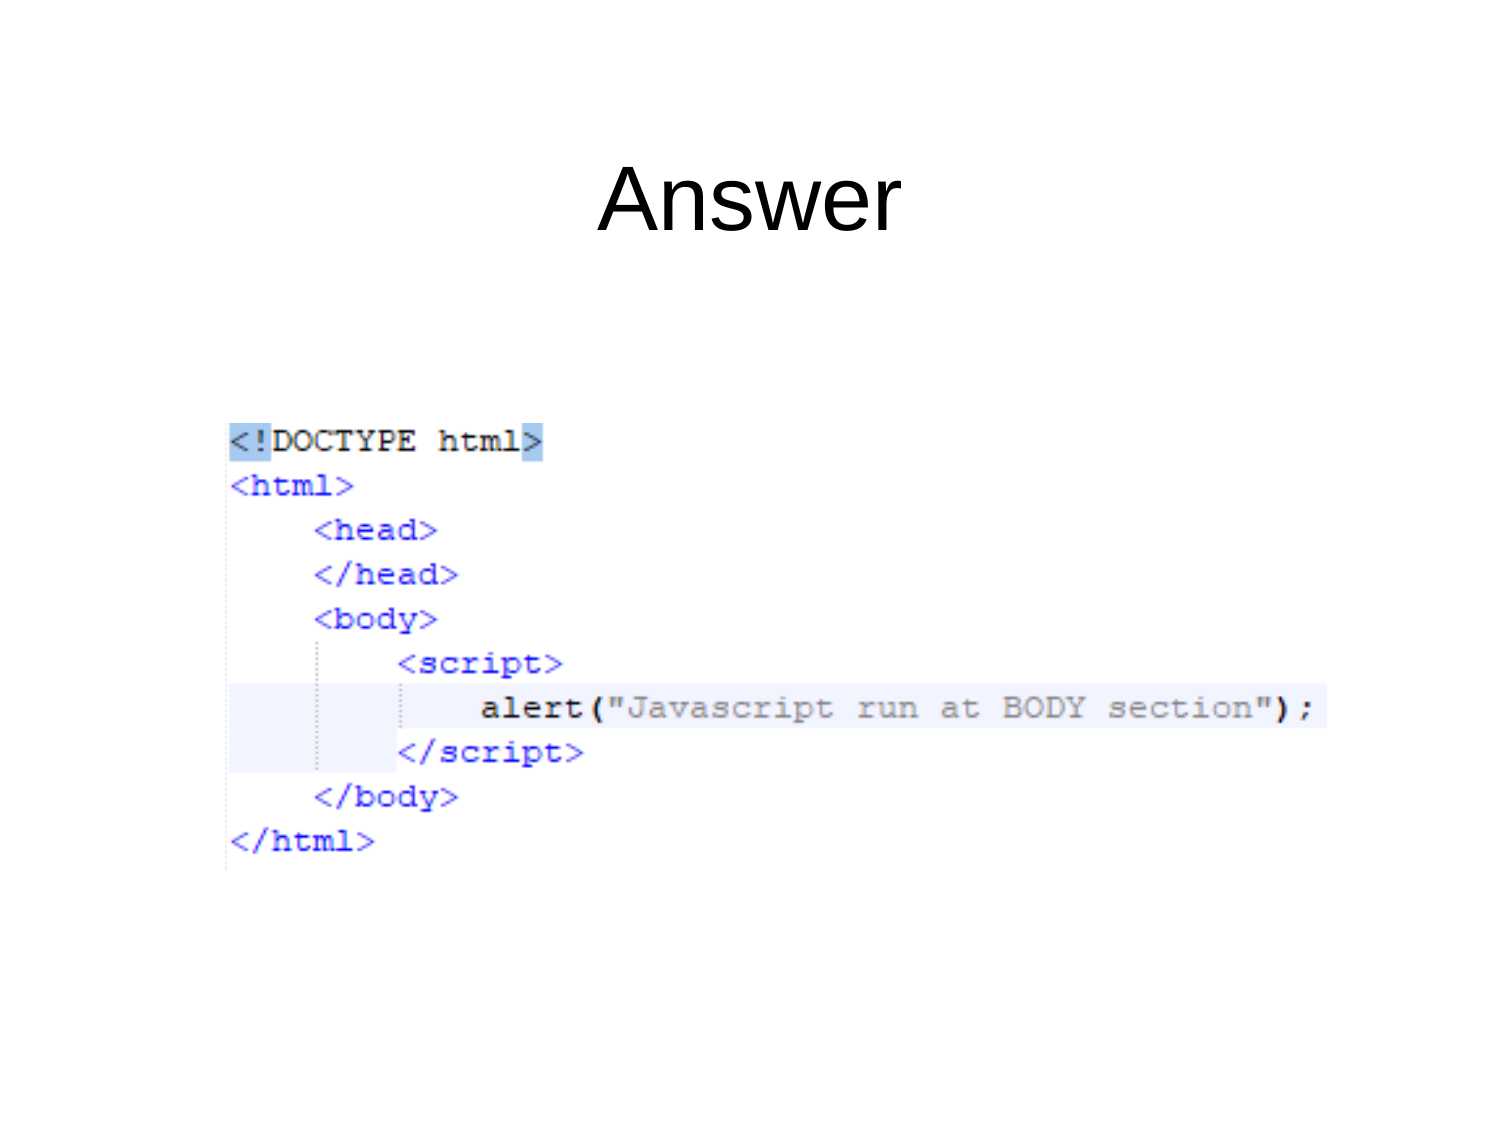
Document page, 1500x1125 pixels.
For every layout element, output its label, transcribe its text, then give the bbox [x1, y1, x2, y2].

title Answer [112, 99, 1388, 288]
picture [224, 423, 1327, 870]
